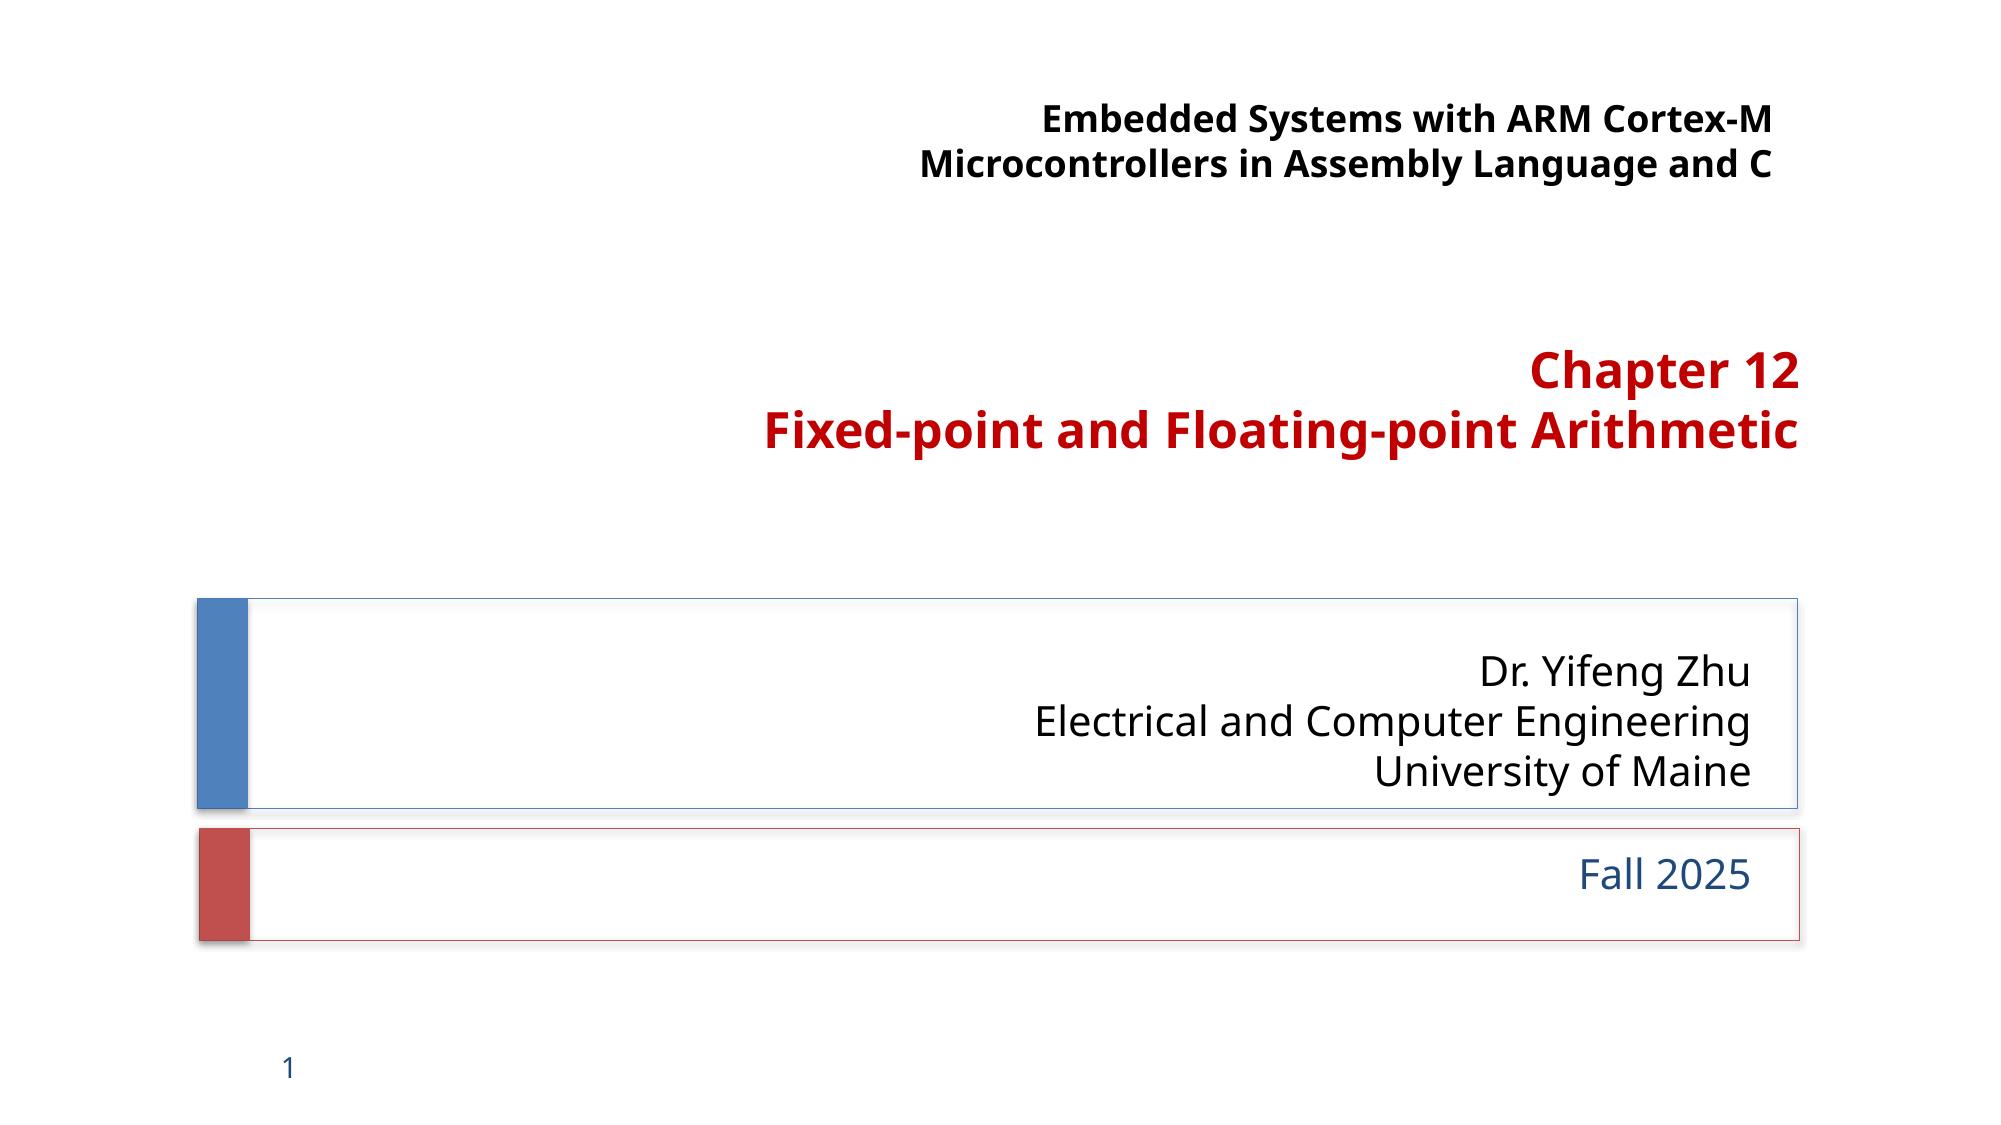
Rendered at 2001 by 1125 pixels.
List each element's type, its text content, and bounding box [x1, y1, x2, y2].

text_box Embedded Systems with ARM Cortex-M Microcontrollers in Assembly Language and C [726, 87, 1789, 192]
subtitle Fall 2025 [266, 840, 1767, 929]
text_box Chapter 12 Fixed-point and Floating-point Arithmetic [748, 331, 1815, 466]
slide_number 1 [265, 1042, 533, 1103]
title Dr. Yifeng Zhu Electrical and Computer Engineering University of Maine [266, 637, 1767, 800]
